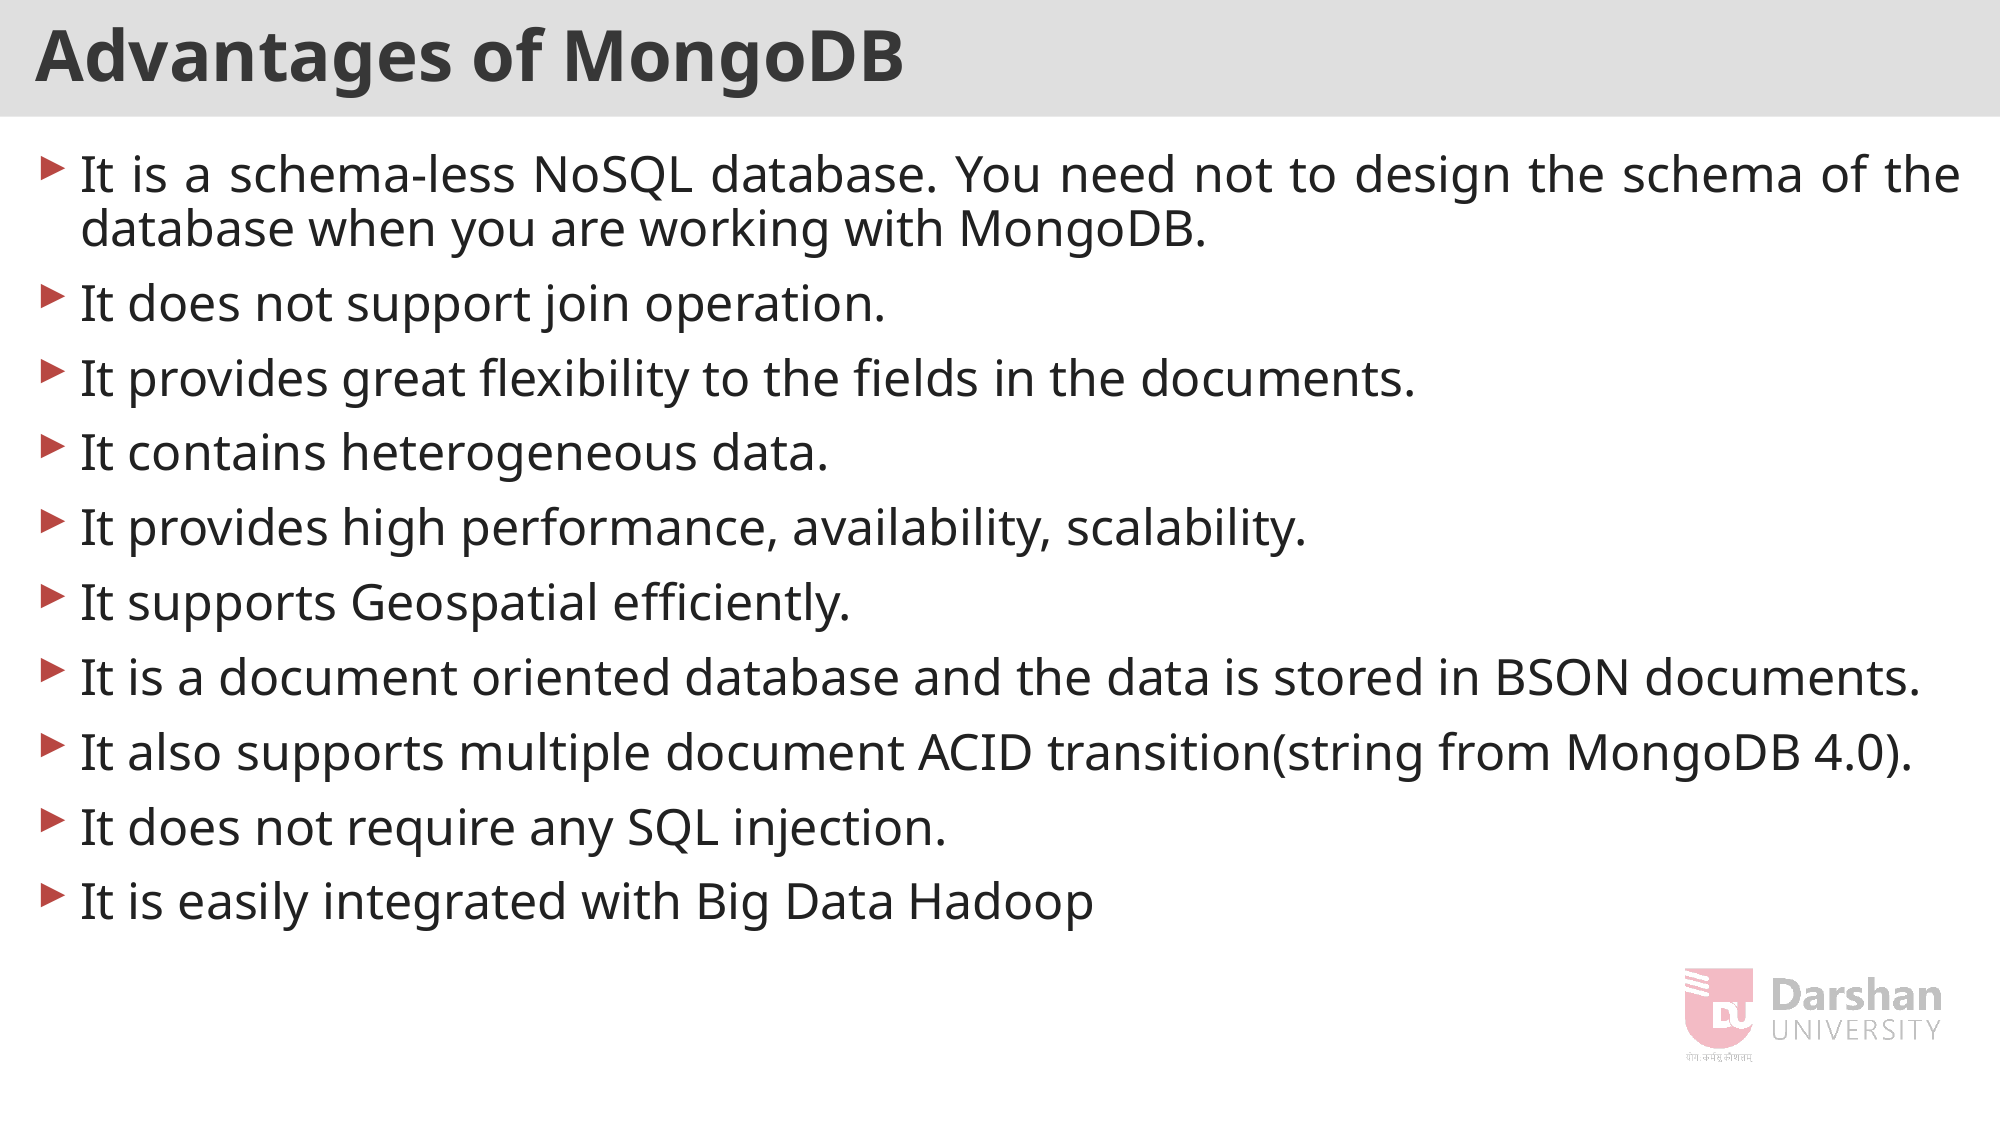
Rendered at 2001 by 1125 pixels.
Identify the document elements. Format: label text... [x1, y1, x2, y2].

title Advantages of MongoDB [0, 0, 2000, 117]
list It is a schema-less NoSQL database. You need not to design the schema of the database when you are working with MongoDB. It does not support join operation. It provides great flexibility to the fields in the documents. It contains heterogeneous data. It provides high performance, availability, scalability. It supports Geospatial efficiently. It is a document oriented database and the data is stored in BSON documents. It also supports multiple document ACID transition(string from MongoDB 4.0). It does not require any SQL injection. It is easily integrated with Big Data Hadoop [21, 141, 1979, 1059]
